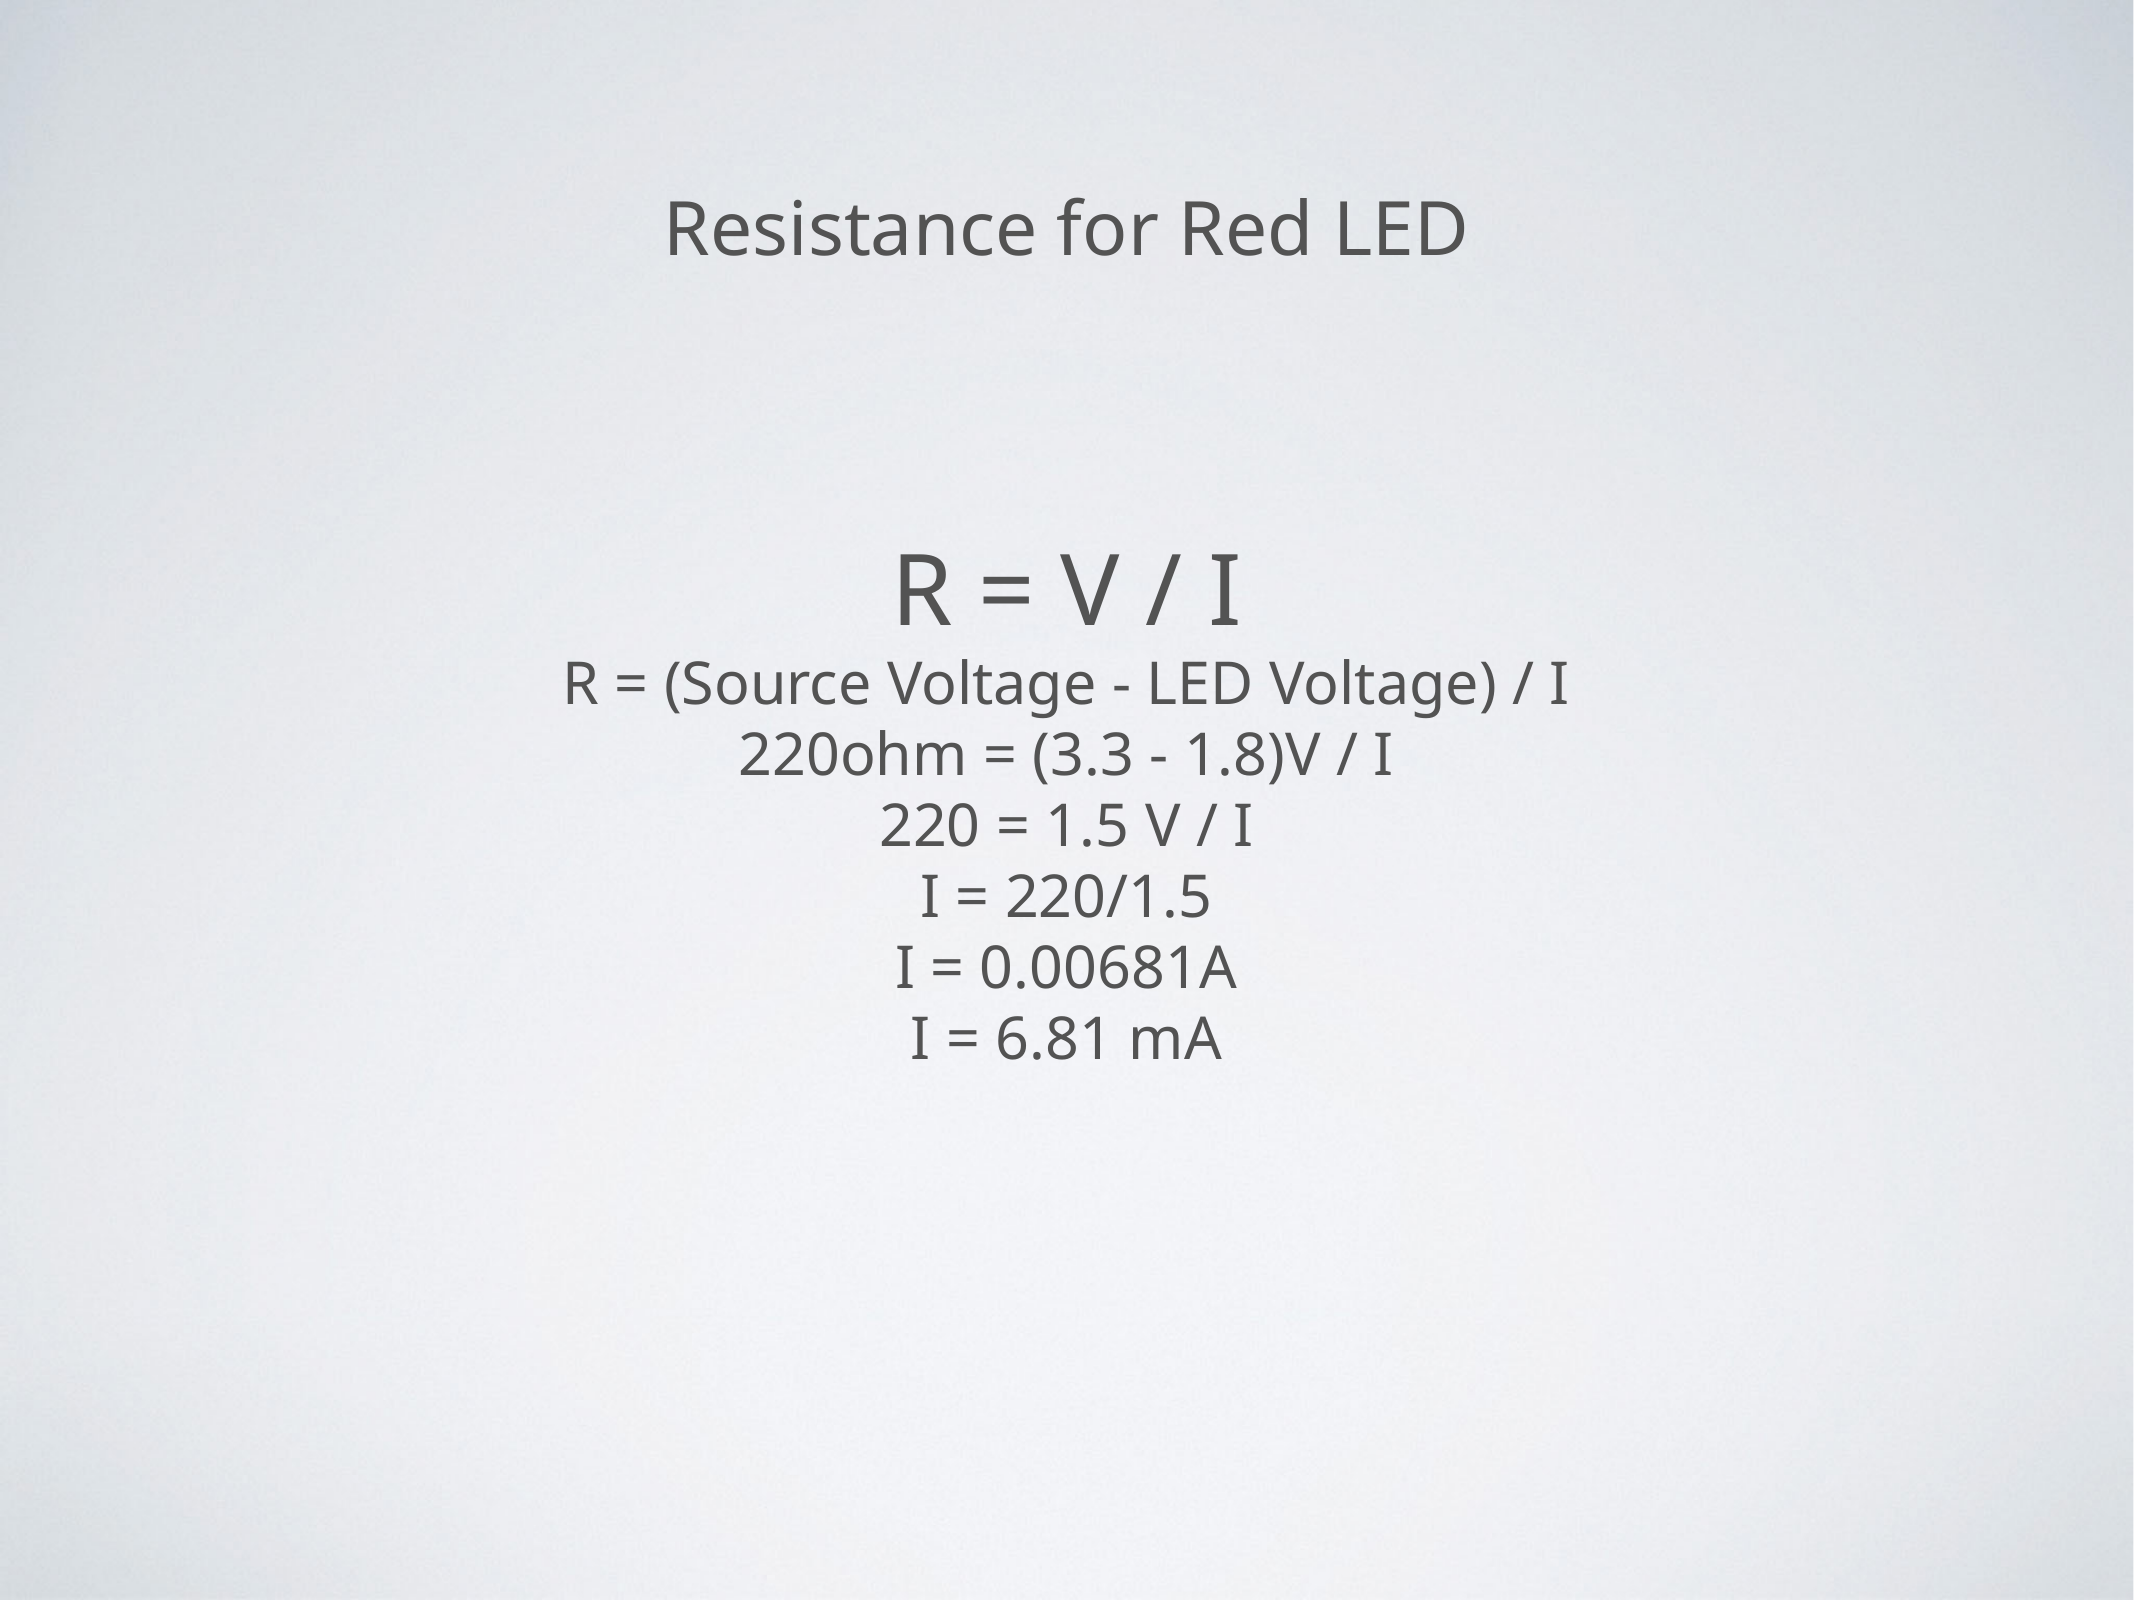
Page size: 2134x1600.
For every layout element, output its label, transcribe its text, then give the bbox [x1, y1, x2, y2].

text_box Resistance for Red LED [618, 172, 1515, 280]
picture [0, 0, 2134, 1600]
title R = V / I R = (Source Voltage - LED Voltage) / I 220ohm = (3.3 - 1.8)V / I 220 = 1.5 V / I I = 220/1.5 I = 0.00681A I = 6.81 mA [57, 532, 2076, 1066]
